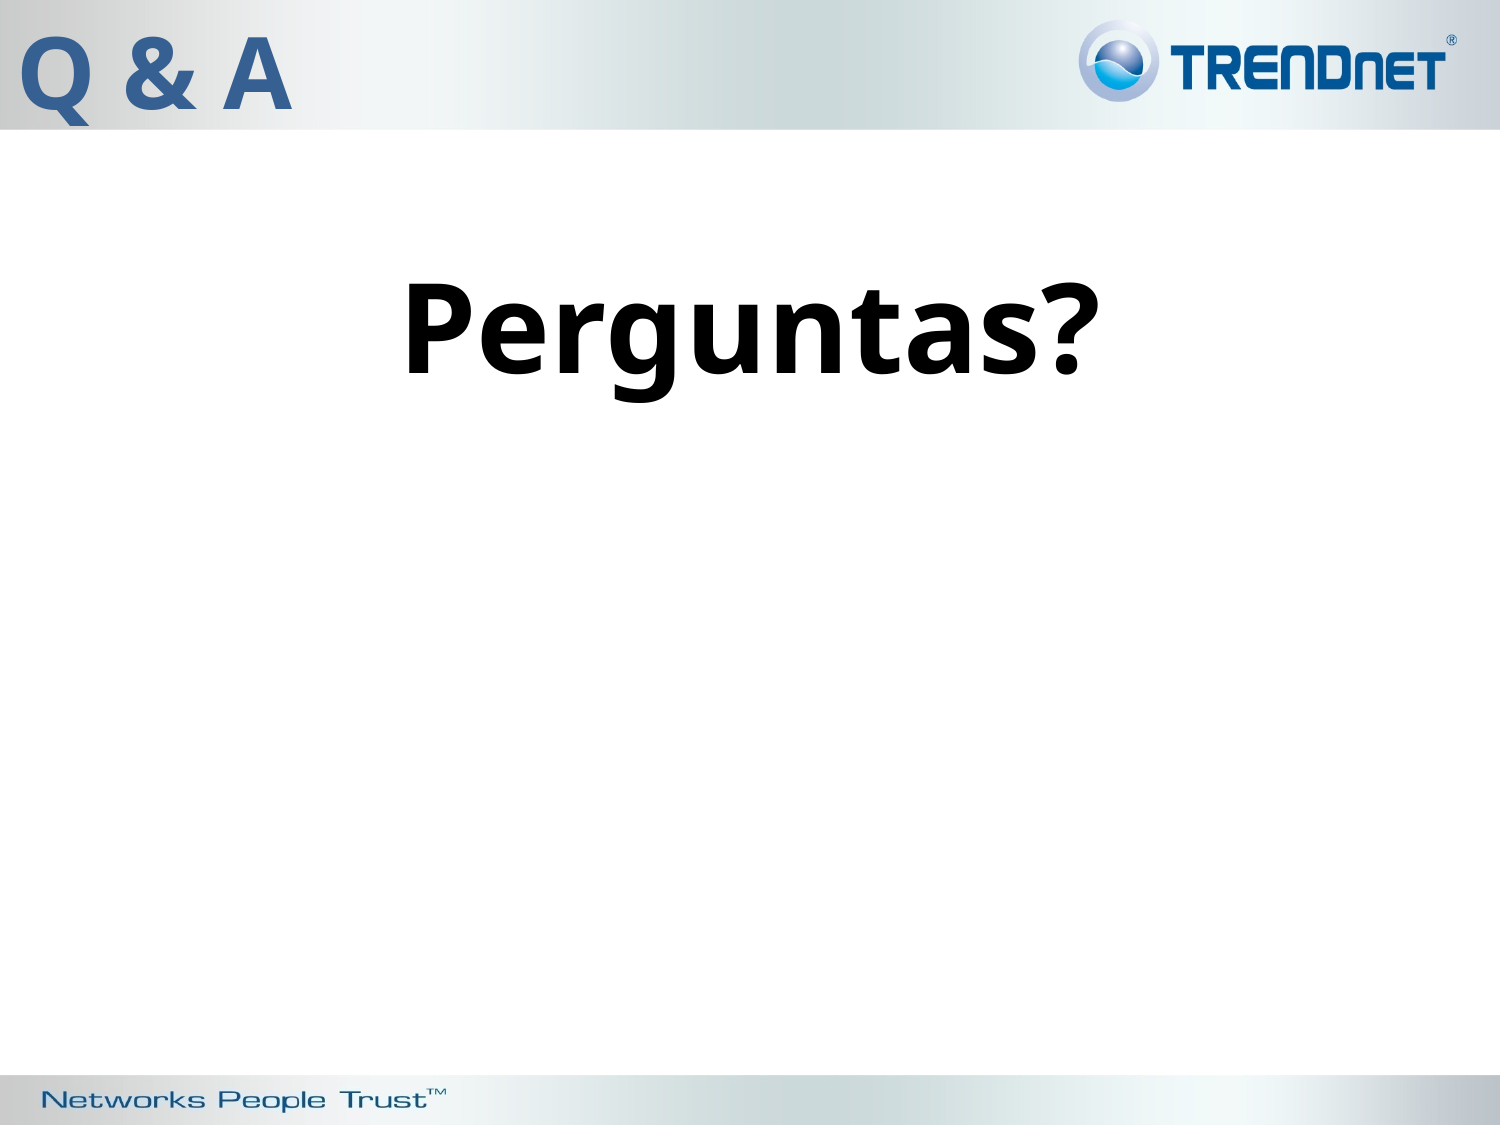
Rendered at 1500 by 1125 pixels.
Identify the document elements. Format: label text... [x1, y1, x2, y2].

picture [0, 1075, 1500, 1125]
text_box Q & A [1, 1, 1075, 137]
text_box Perguntas? [354, 241, 1146, 407]
picture [0, 0, 1500, 130]
